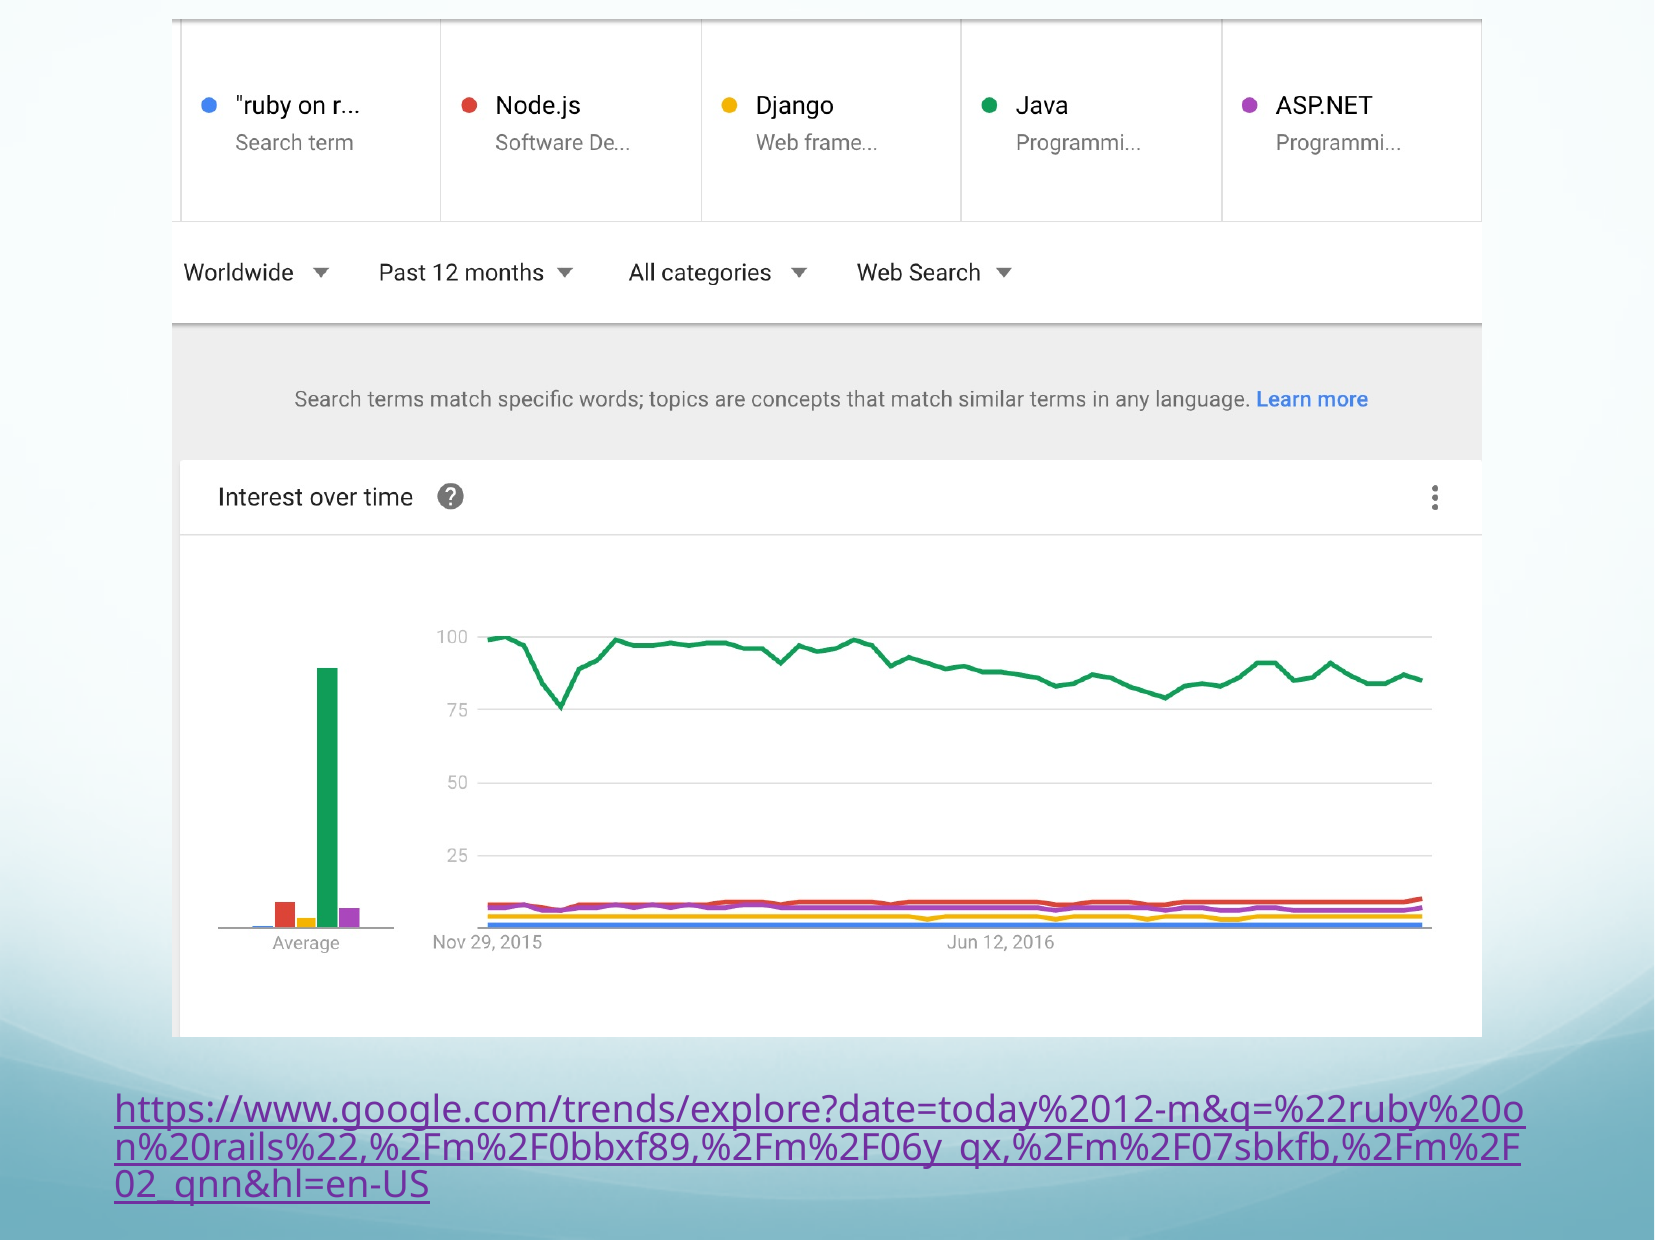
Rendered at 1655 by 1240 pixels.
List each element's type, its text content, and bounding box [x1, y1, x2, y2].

text_box https://www.google.com/trends/explore?date=today%2012-m&q=%22ruby%20on%20rails%22,%2Fm%2F0bbxf89,%2Fm%2F06y_qx,%2Fm%2F07sbkfb,%2Fm%2F02_qnn&hl=en-US [99, 1078, 1555, 1189]
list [171, 18, 1482, 1037]
